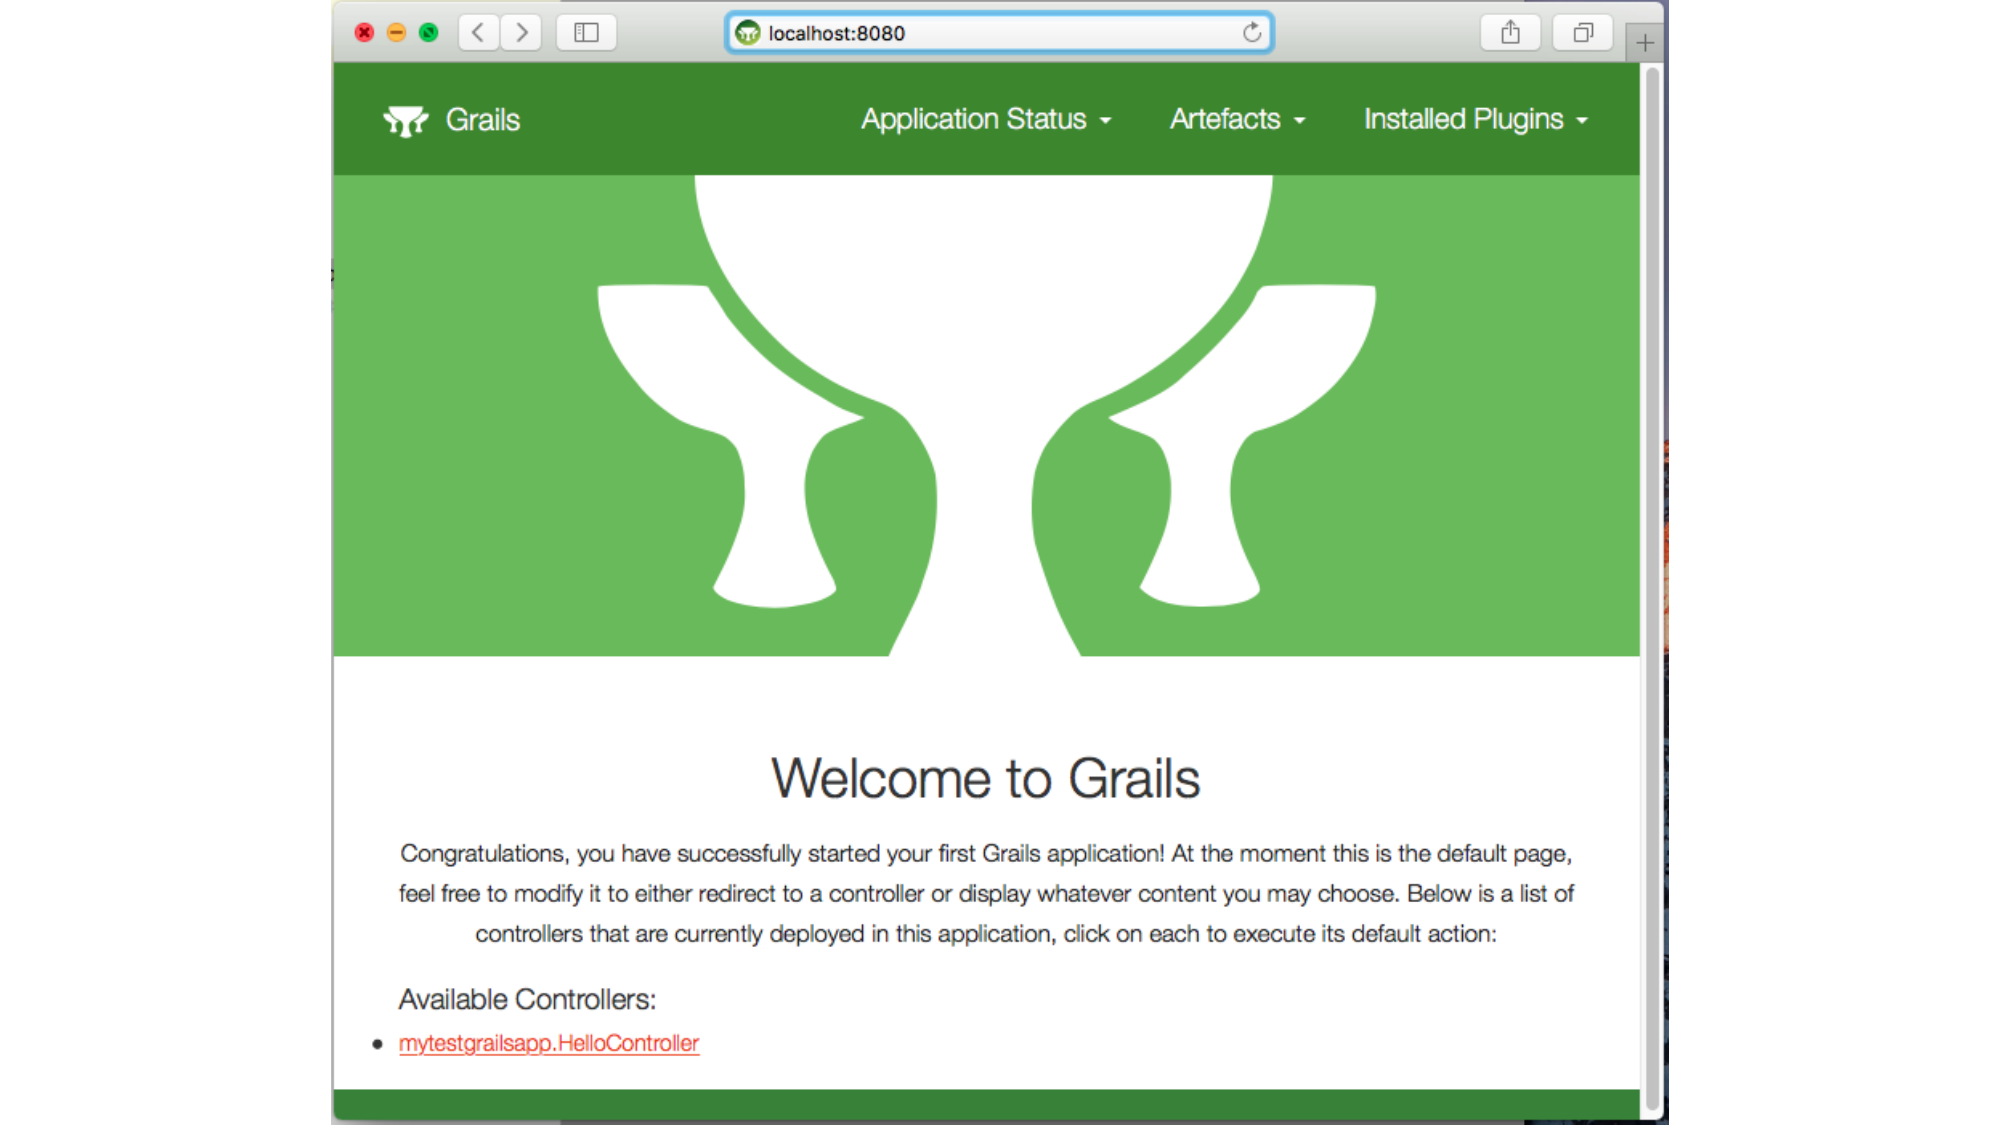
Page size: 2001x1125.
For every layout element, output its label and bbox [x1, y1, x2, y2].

picture [331, 0, 1669, 1125]
